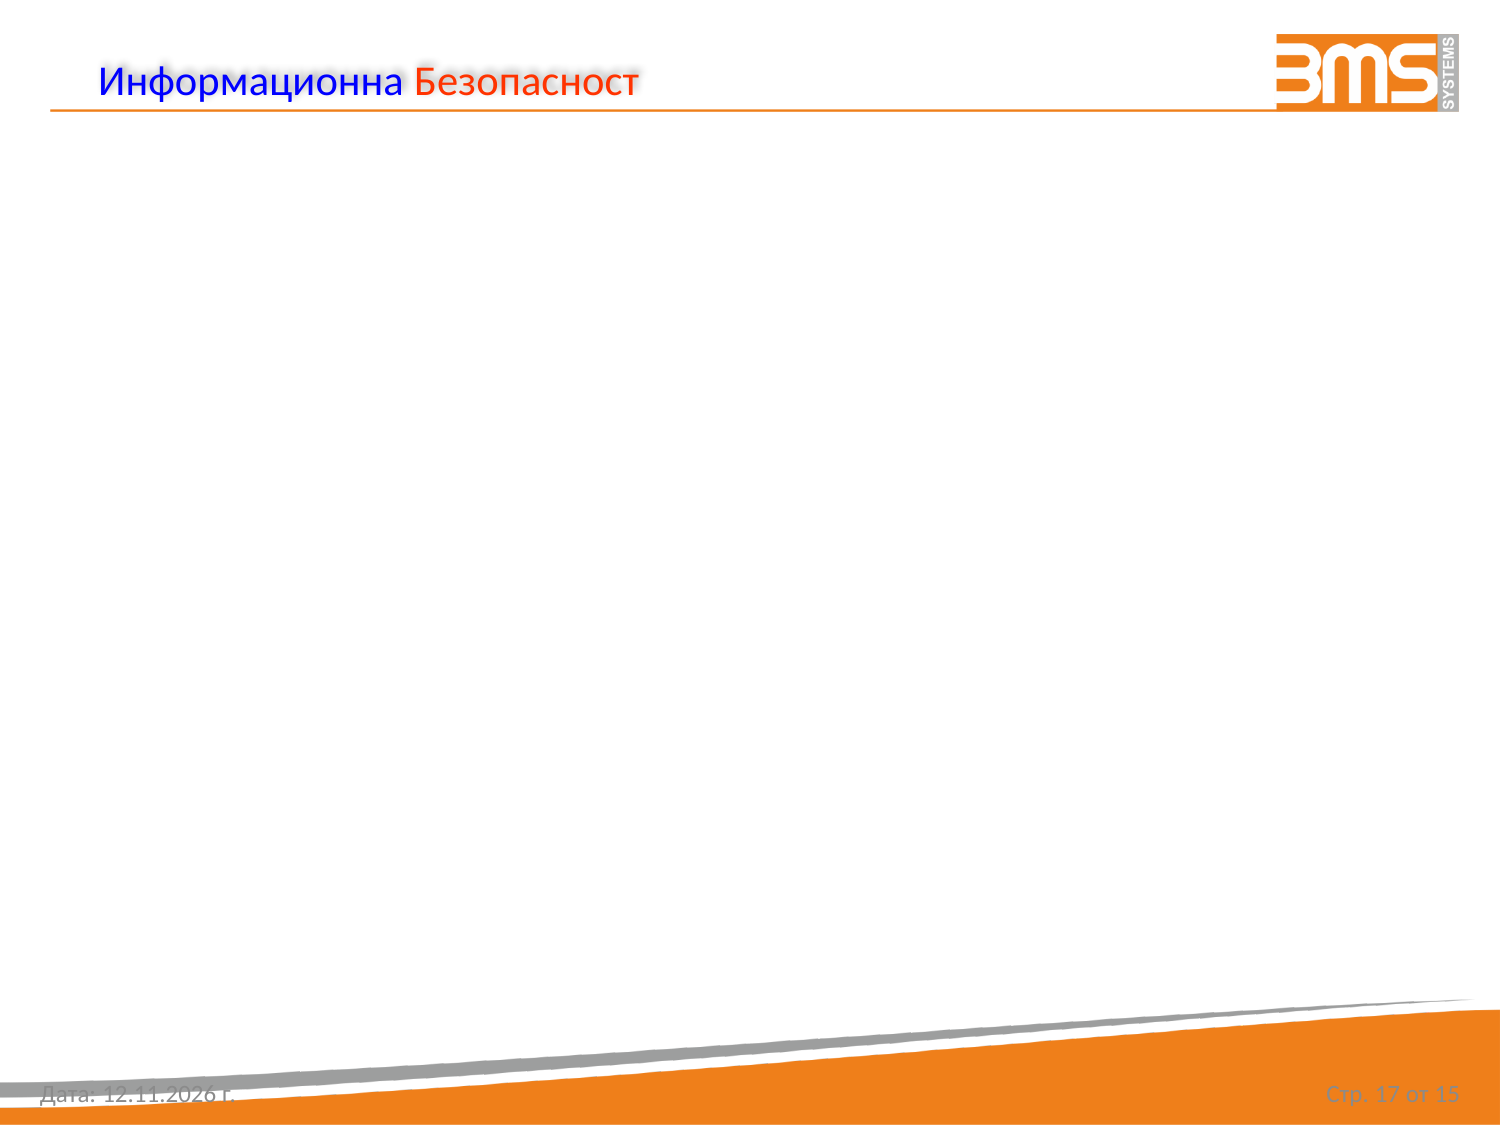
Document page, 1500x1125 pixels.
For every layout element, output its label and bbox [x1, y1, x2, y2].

picture [0, 999, 1500, 1125]
picture [49, 34, 1460, 113]
